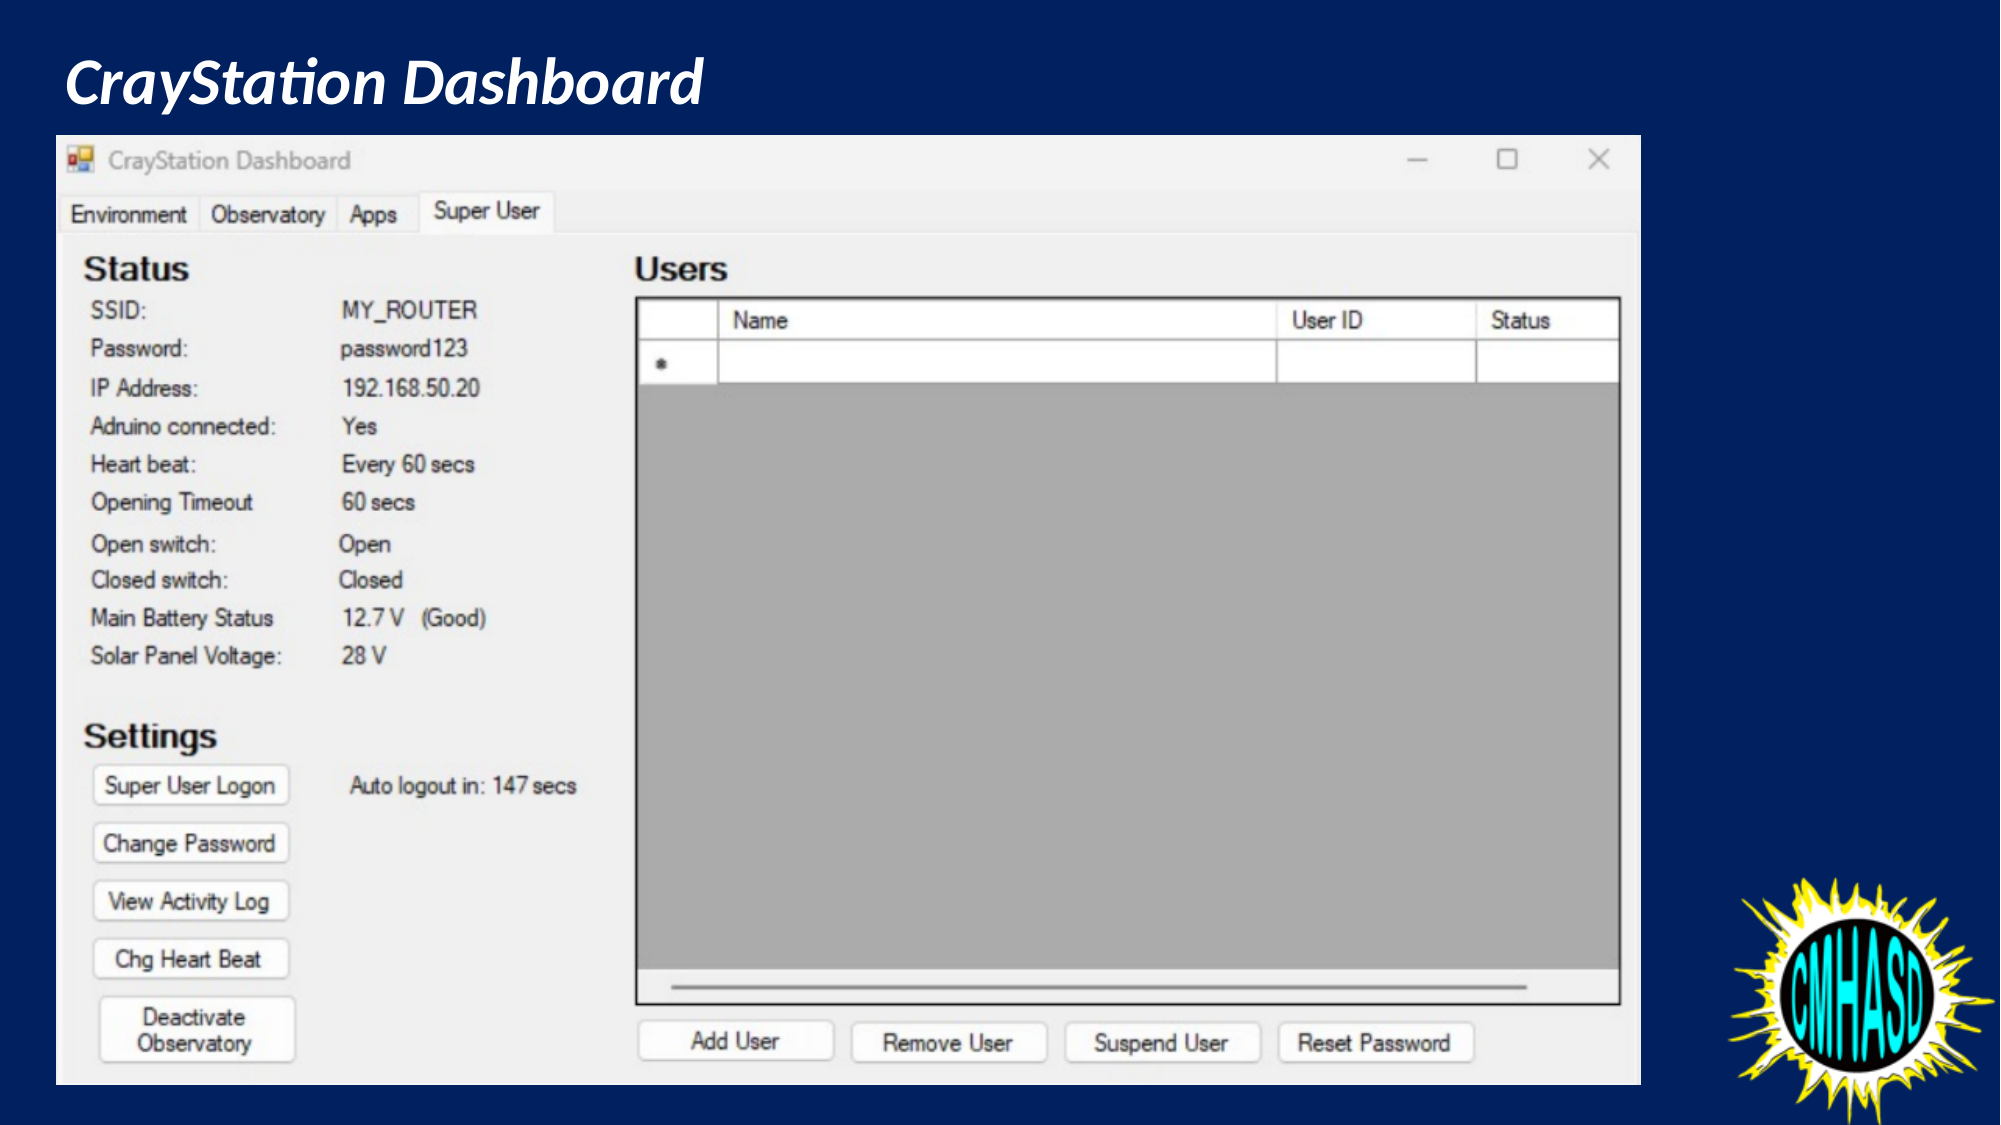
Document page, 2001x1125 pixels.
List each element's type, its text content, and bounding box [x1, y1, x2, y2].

text_box CrayStation Dashboard [50, 39, 1944, 176]
picture [1725, 877, 2000, 1125]
picture [56, 135, 1641, 1085]
